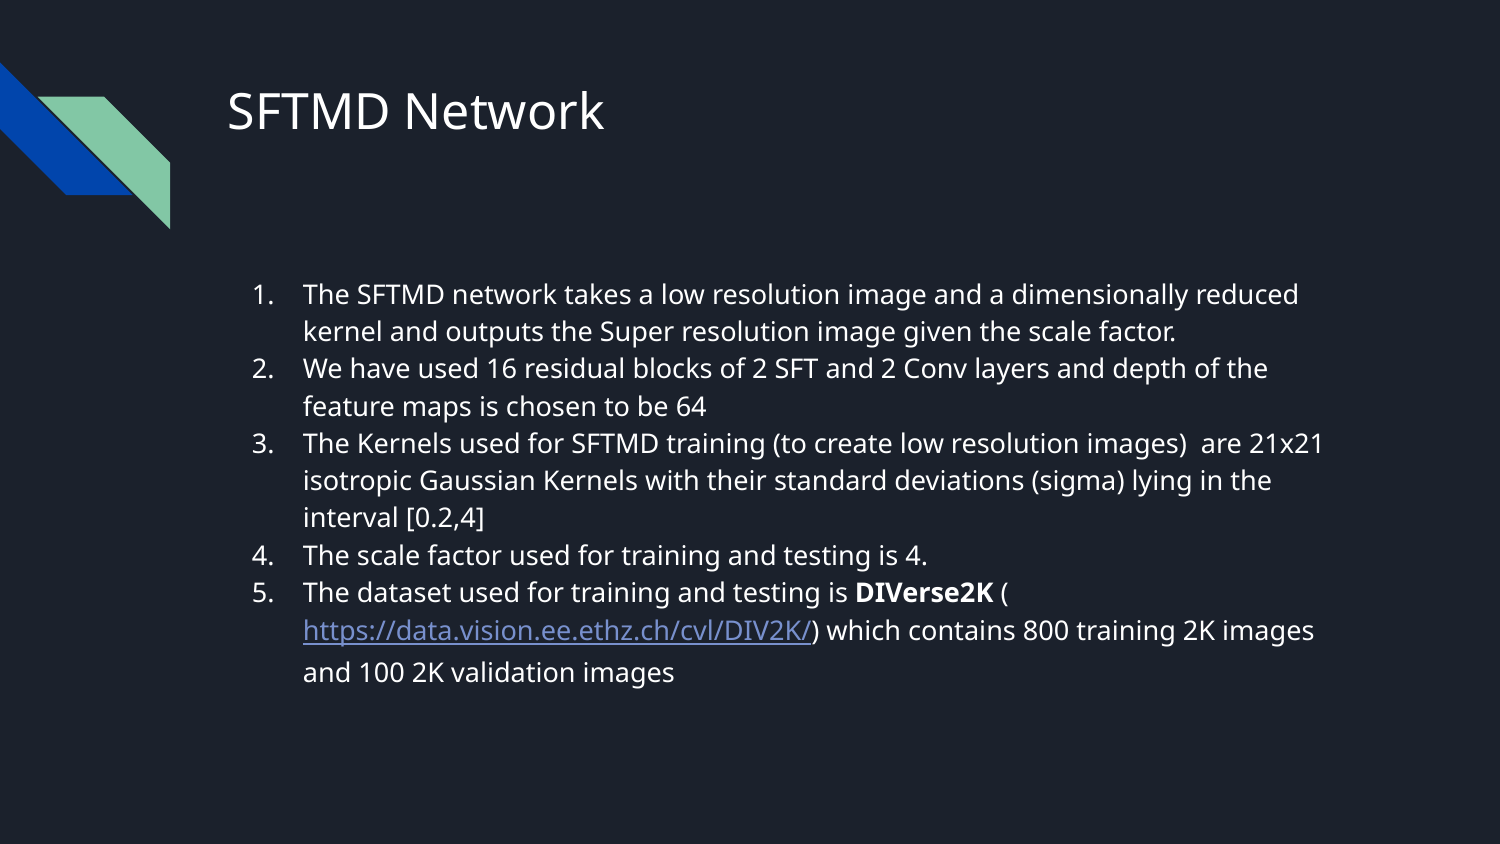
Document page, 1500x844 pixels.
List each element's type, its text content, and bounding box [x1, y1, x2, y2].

list The SFTMD network takes a low resolution image and a dimensionally reduced kernel and outputs the Super resolution image given the scale factor. We have used 16 residual blocks of 2 SFT and 2 Conv layers and depth of the feature maps is chosen to be 64 The Kernels used for SFTMD training (to create low resolution images) are 21x21 isotropic Gaussian Kernels with their standard deviations (sigma) lying in the interval [0.2,4] The scale factor used for training and testing is 4. The dataset used for training and testing is DIVerse2K (https://data.vision.ee.ethz.ch/cvl/DIV2K/) which contains 800 training 2K images and 100 2K validation images [212, 257, 1368, 735]
title SFTMD Network [212, 64, 1368, 215]
